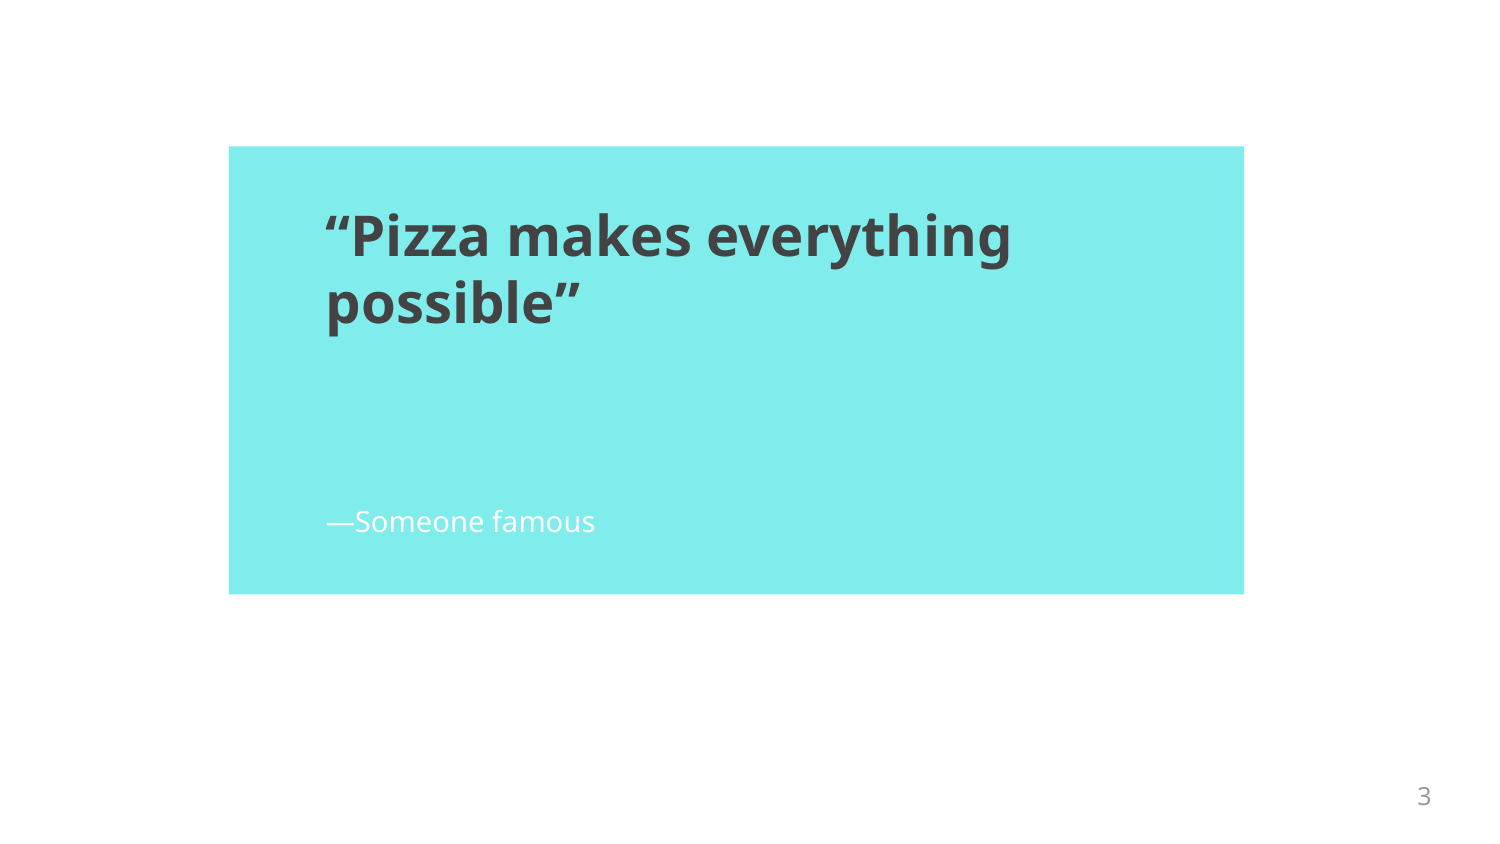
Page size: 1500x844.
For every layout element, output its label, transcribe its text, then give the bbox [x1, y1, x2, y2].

subtitle —Someone famous [310, 488, 790, 584]
subtitle “Pizza makes everything possible” [310, 184, 1197, 530]
slide_number 3 [1402, 764, 1493, 830]
